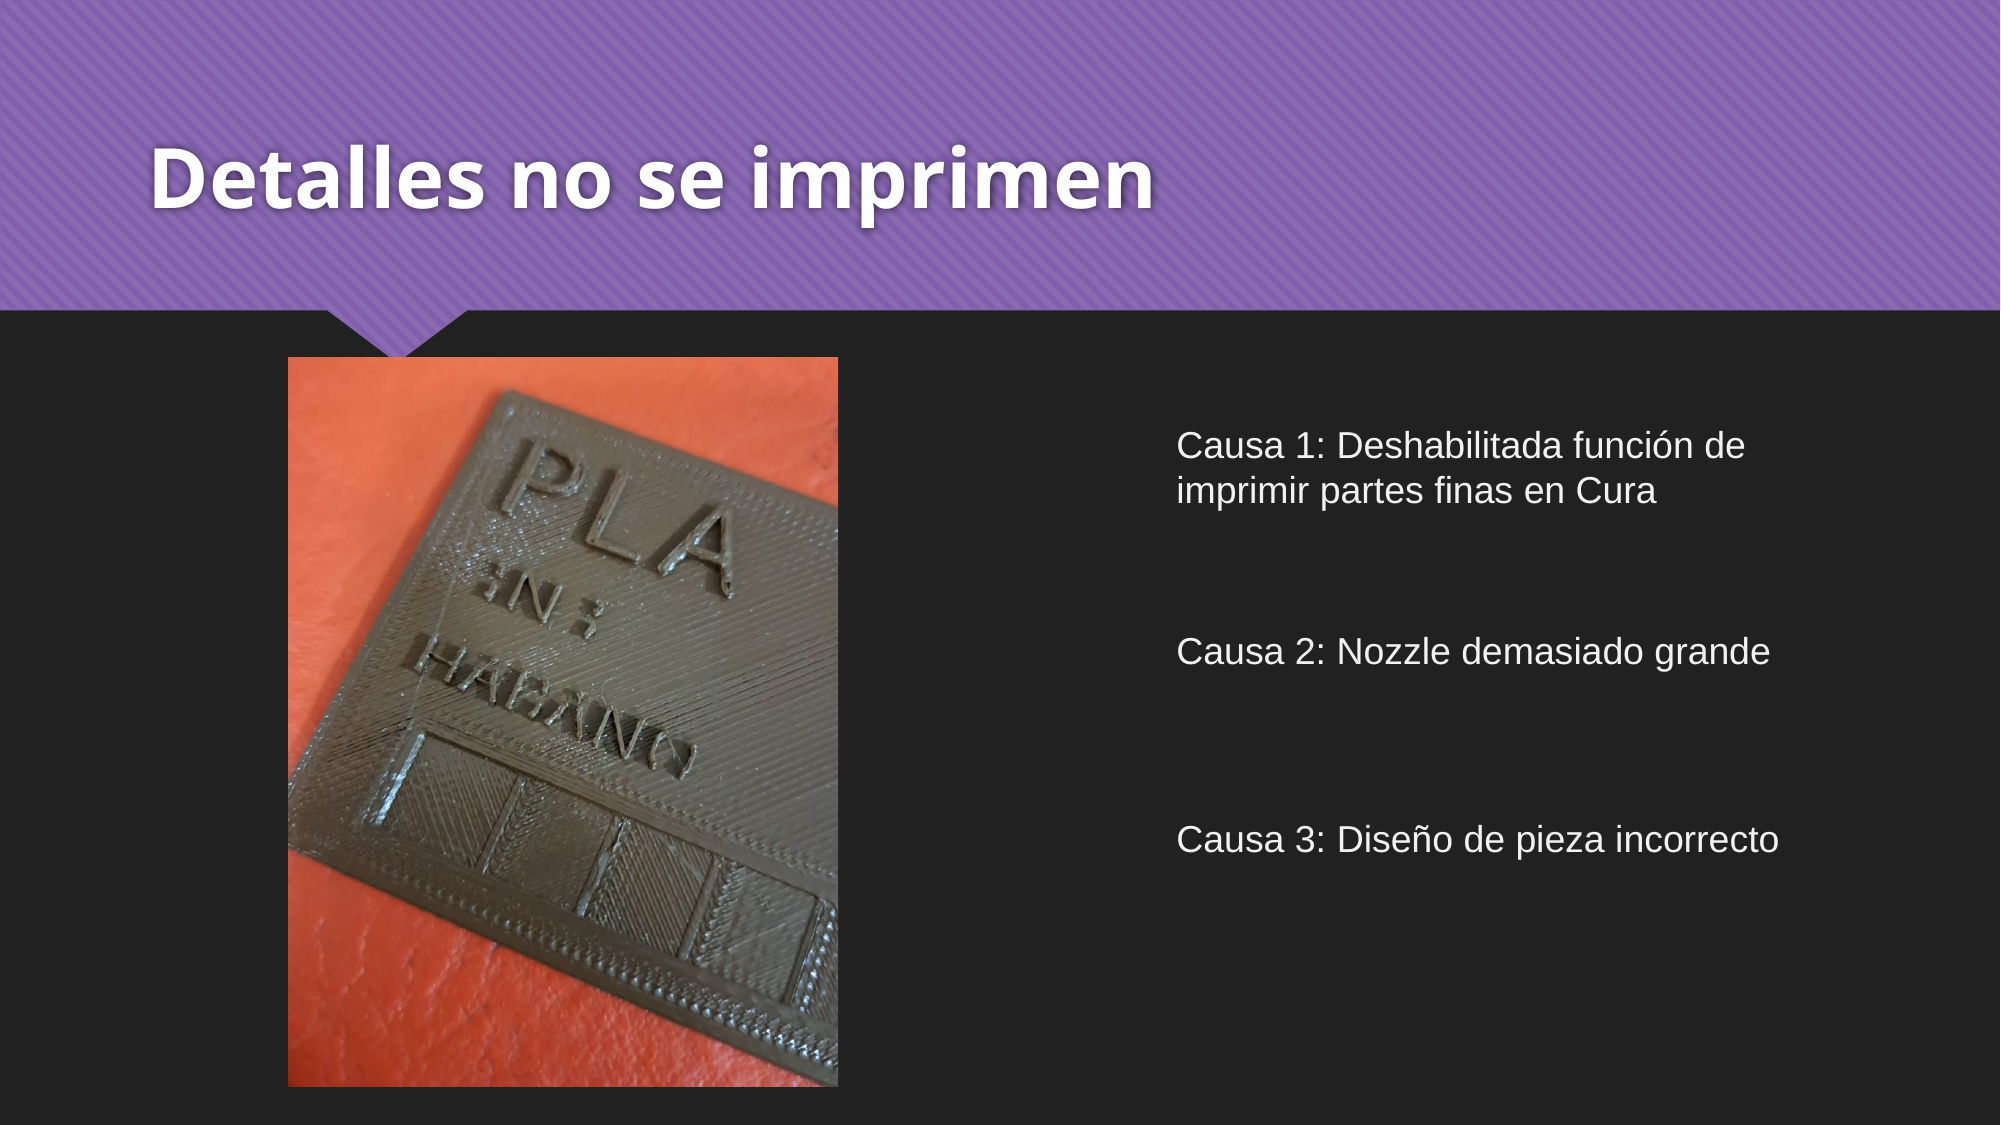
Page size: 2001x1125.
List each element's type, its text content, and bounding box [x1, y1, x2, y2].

text_box Causa 2: Nozzle demasiado grande [1161, 619, 1813, 680]
picture [287, 357, 839, 1088]
text_box Causa 3: Diseño de pieza incorrecto [1161, 807, 1813, 868]
text_box Causa 1: Deshabilitada función de imprimir partes finas en Cura [1161, 414, 1813, 519]
title Detalles no se imprimen [132, 73, 1868, 233]
